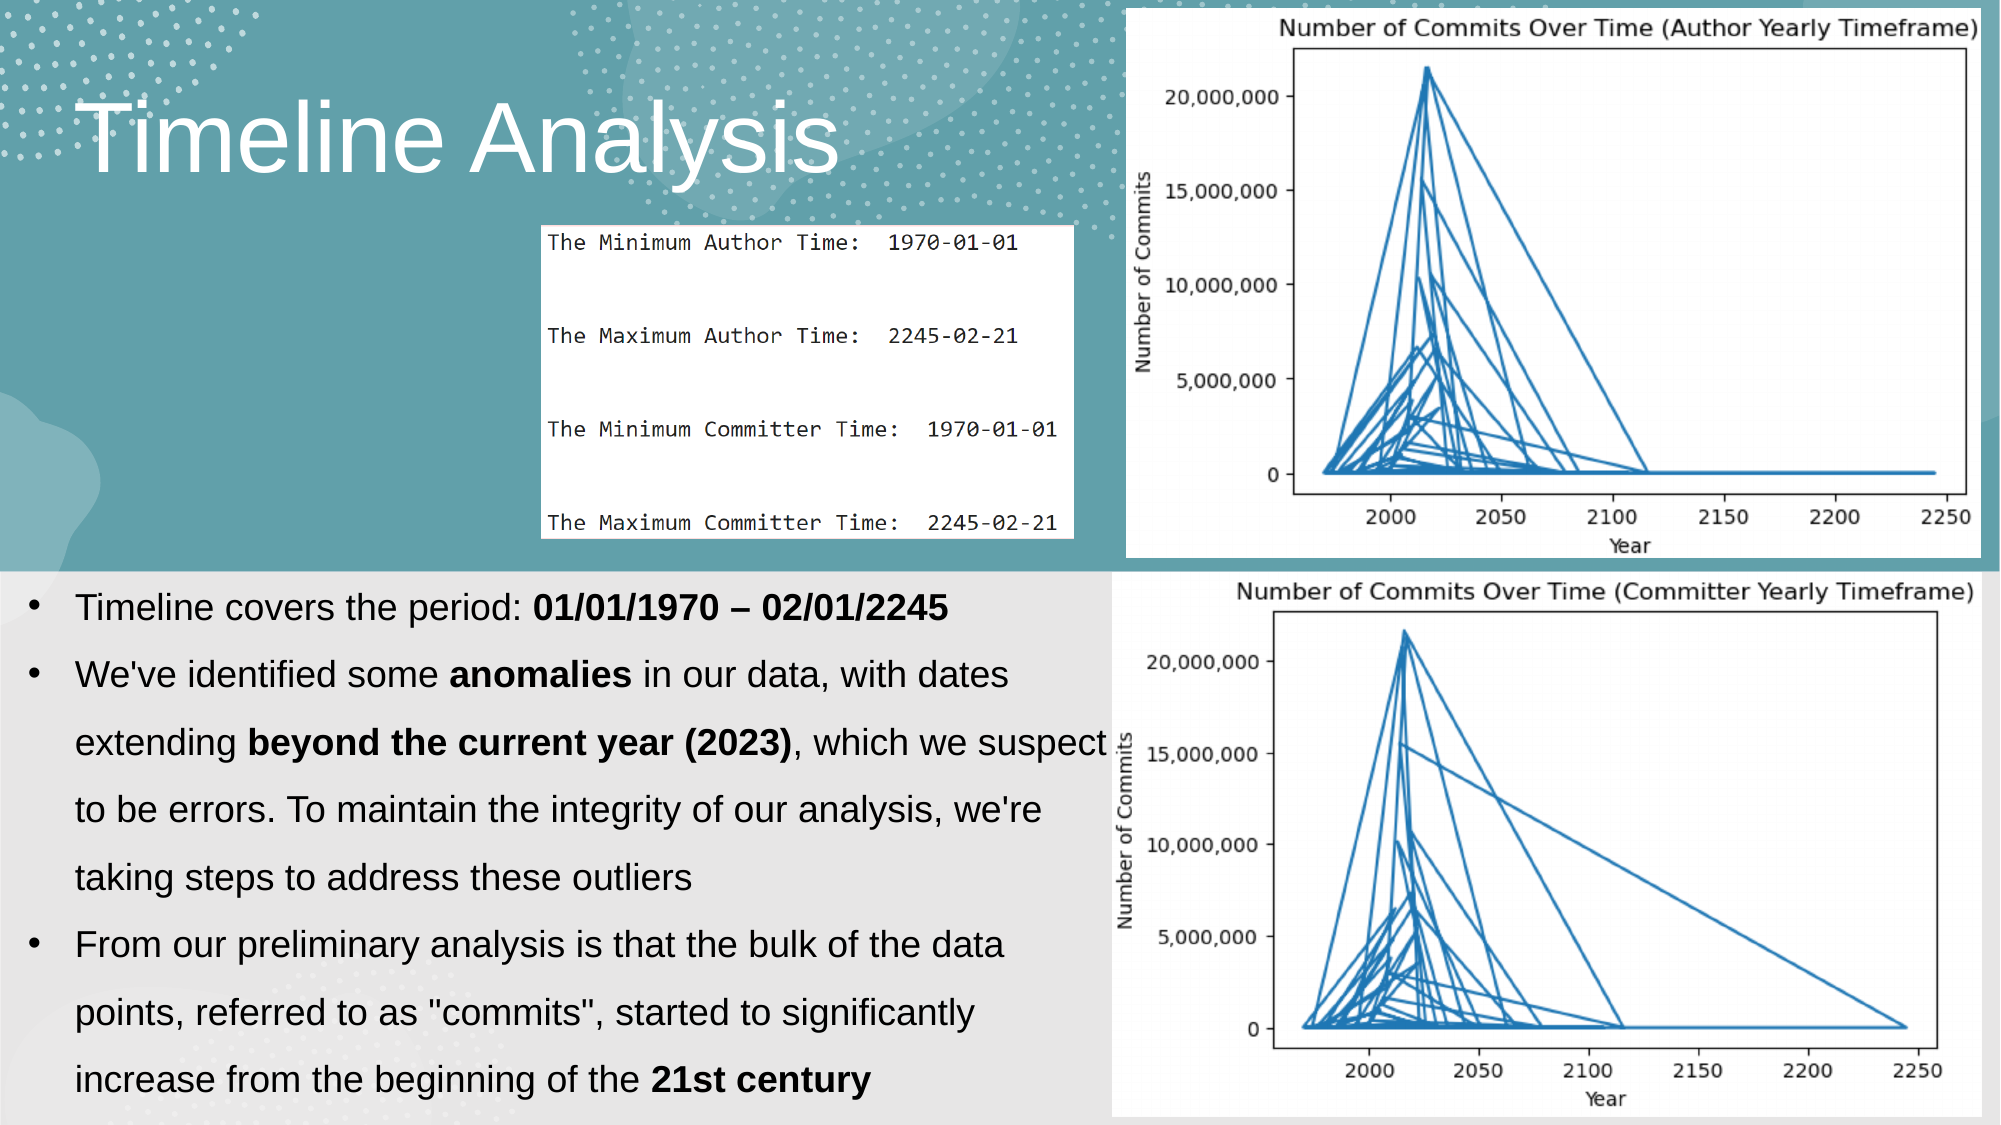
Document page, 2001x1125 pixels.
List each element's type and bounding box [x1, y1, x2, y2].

text_box [0, 0, 2000, 1125]
picture [541, 225, 1074, 539]
picture [1126, 8, 1981, 558]
picture [1112, 572, 1982, 1117]
